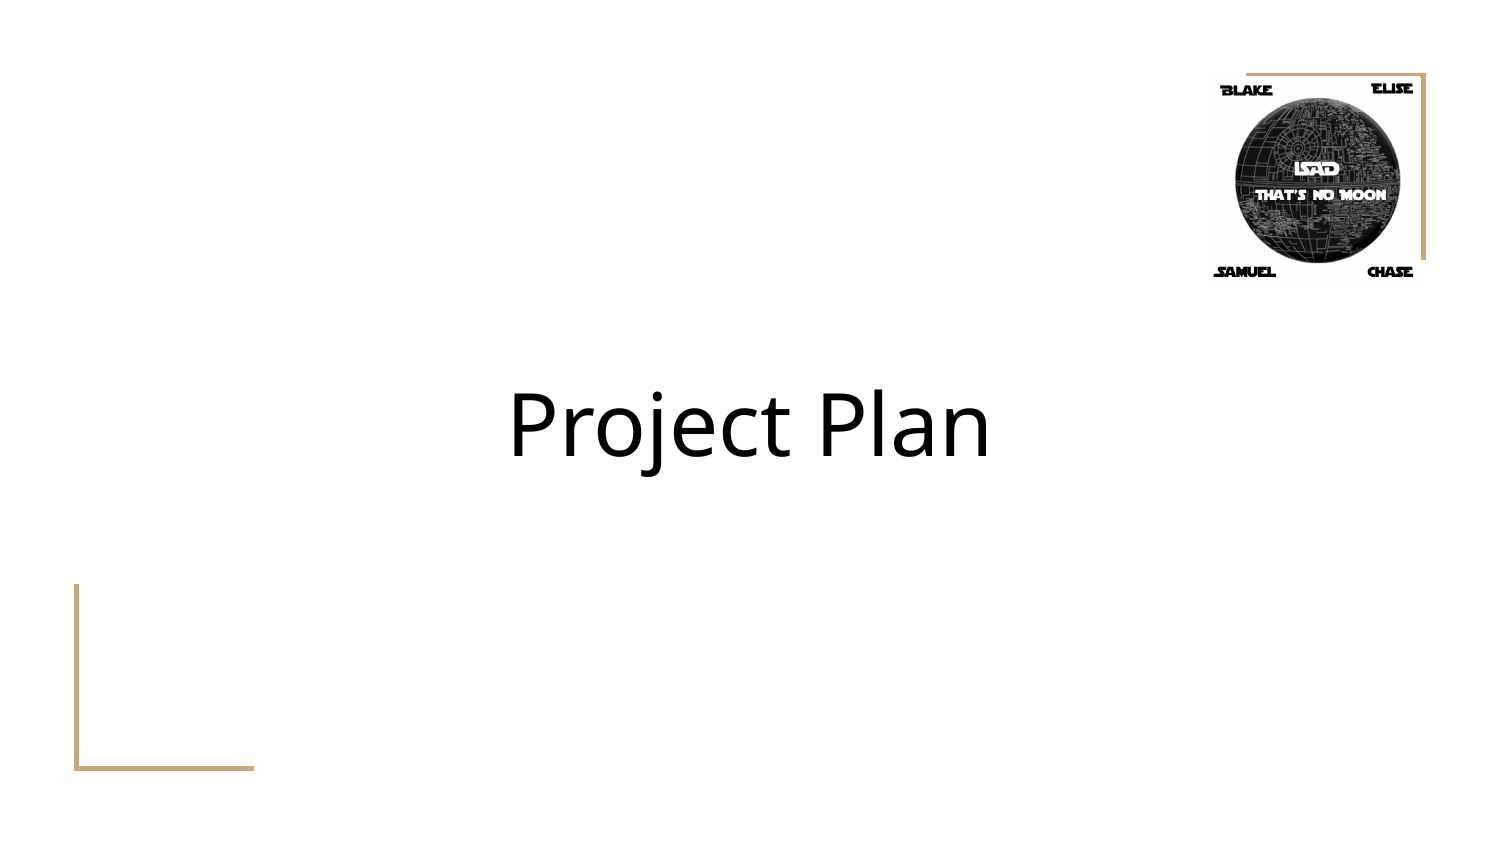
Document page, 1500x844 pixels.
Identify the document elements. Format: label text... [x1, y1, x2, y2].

title Project Plan [126, 296, 1374, 548]
picture [1209, 76, 1421, 285]
